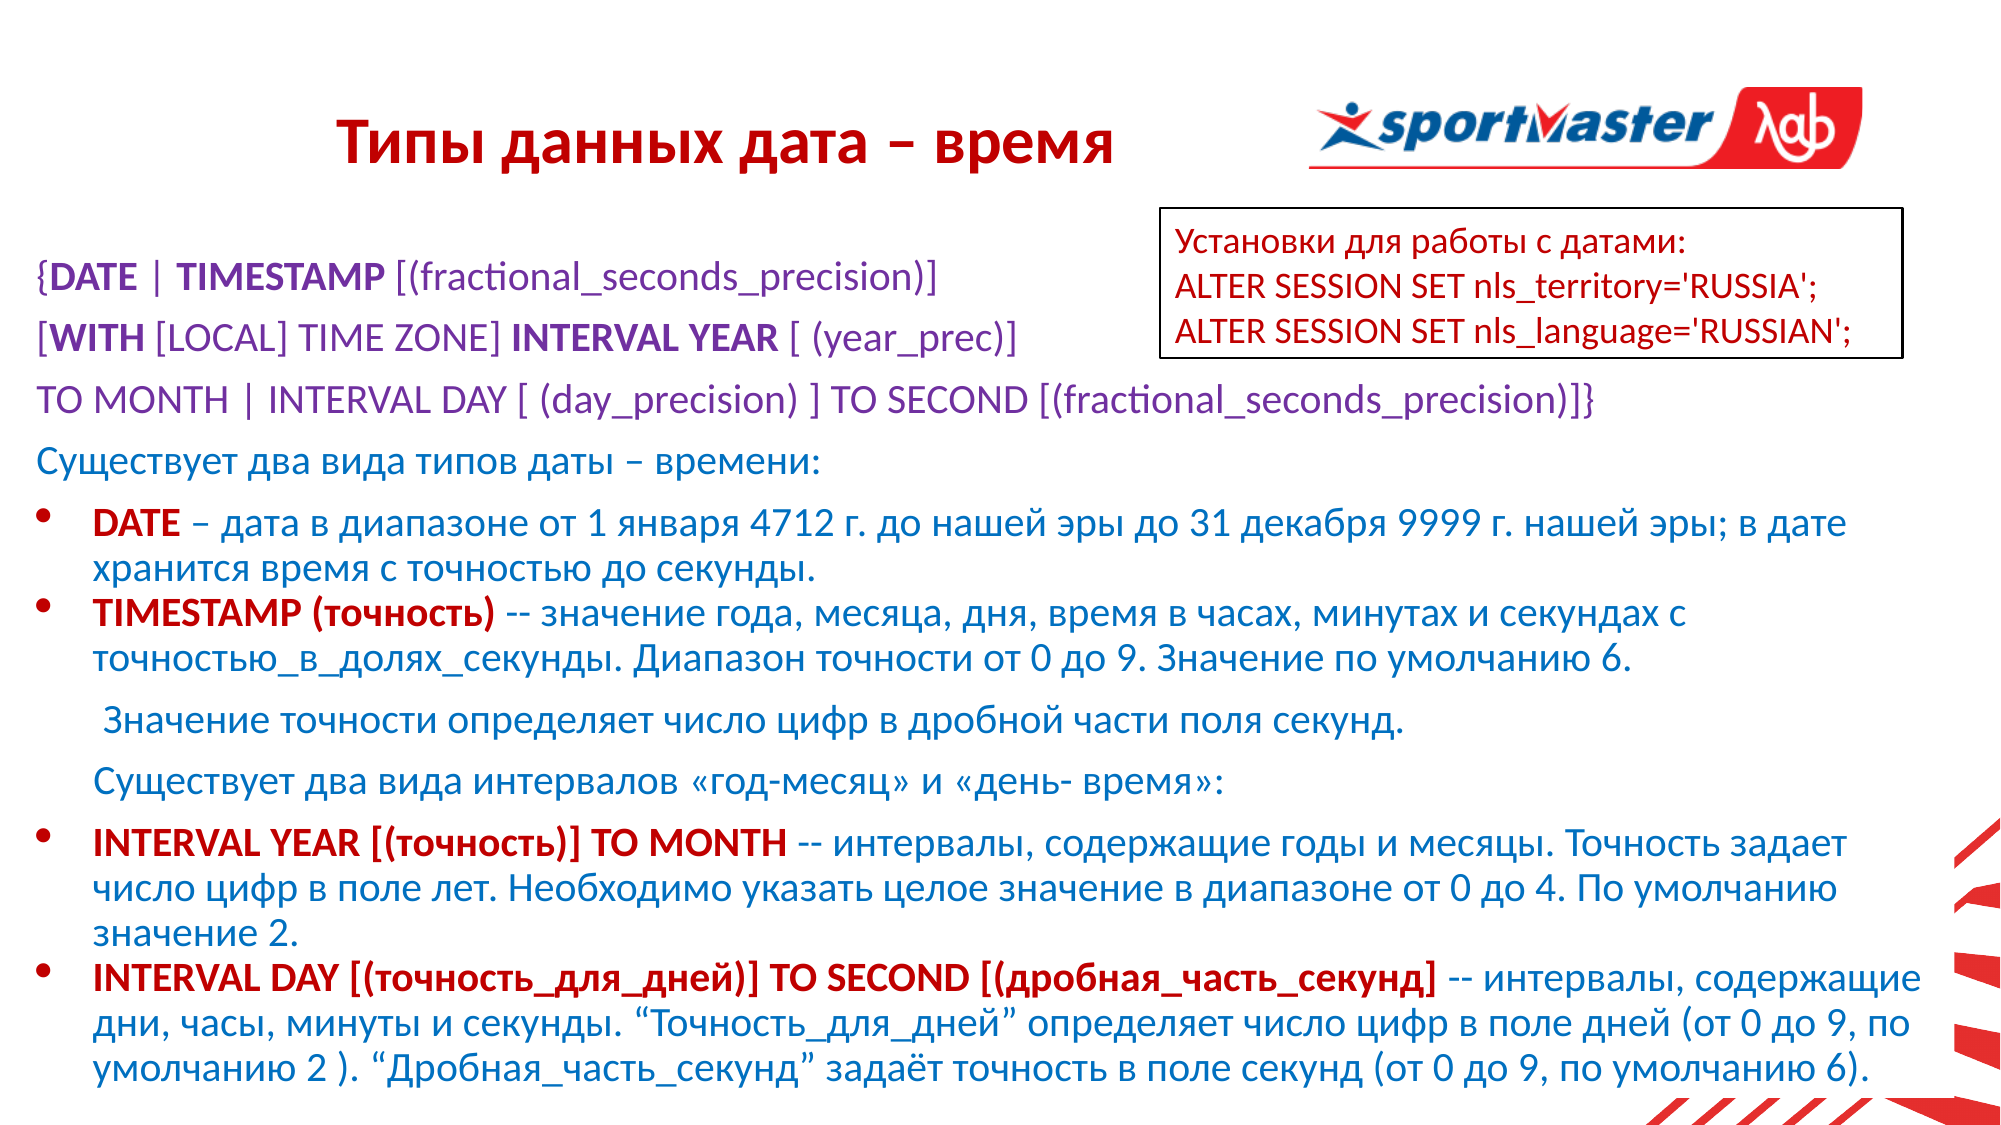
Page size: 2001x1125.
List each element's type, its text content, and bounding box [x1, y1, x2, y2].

picture [1609, 808, 2001, 1125]
text_box Установки для работы с датами: ALTER SESSION SET nls_territory='RUSSIA'; ALTER SESSION SET nls_language='RUSSIAN'; [1159, 208, 1903, 358]
text_box Типы данных дата – время [241, 89, 1242, 184]
text_box {DATE | TIMESTAMP [(fractional_seconds_precision)] [WITH [LOCAL] TIME ZONE] INTERVAL YEAR [ (year_prec)] TO MONTH | INTERVAL DAY [ (day_precision) ] TO SECOND [(fractional_seconds_precision)]} Существует два вида типов даты – времени: DATE – дата в диапазоне от 1 января 4712 г. до нашей эры до 31 декабря 9999 г. нашей эры; в дате хранится время с точностью до секунды. TIMESTAMP (точность) -- значение года, месяца, дня, время в часах, минутах и секундах с точностью_в_долях_секунды. Диапазон точности от 0 до 9. Значение по умолчанию 6. Значение точности определяет число цифр в дробной части поля секунд. Существует два вида интервалов «год-месяц» и «день- время»: INTERVAL YEAR [(точность)] TO MONTH -- интервалы, содержащие годы и месяцы. Точность задает число цифр в поле лет. Необходимо указать целое значение в диапазоне от 0 до 4. По умолчанию значение 2. INTERVAL DAY [(точность_для_дней)] TO SECOND [(дробная_часть_секунд] -- интервалы, содержащие дни, часы, минуты и секунды. “Точность_для_дней” определяет число цифр в поле дней (от 0 до 9, по умолчанию 2 ). “Дробная_часть_секунд” задаёт точность в поле секунд (от 0 до 9, по умолчанию 6). [21, 246, 1955, 1098]
